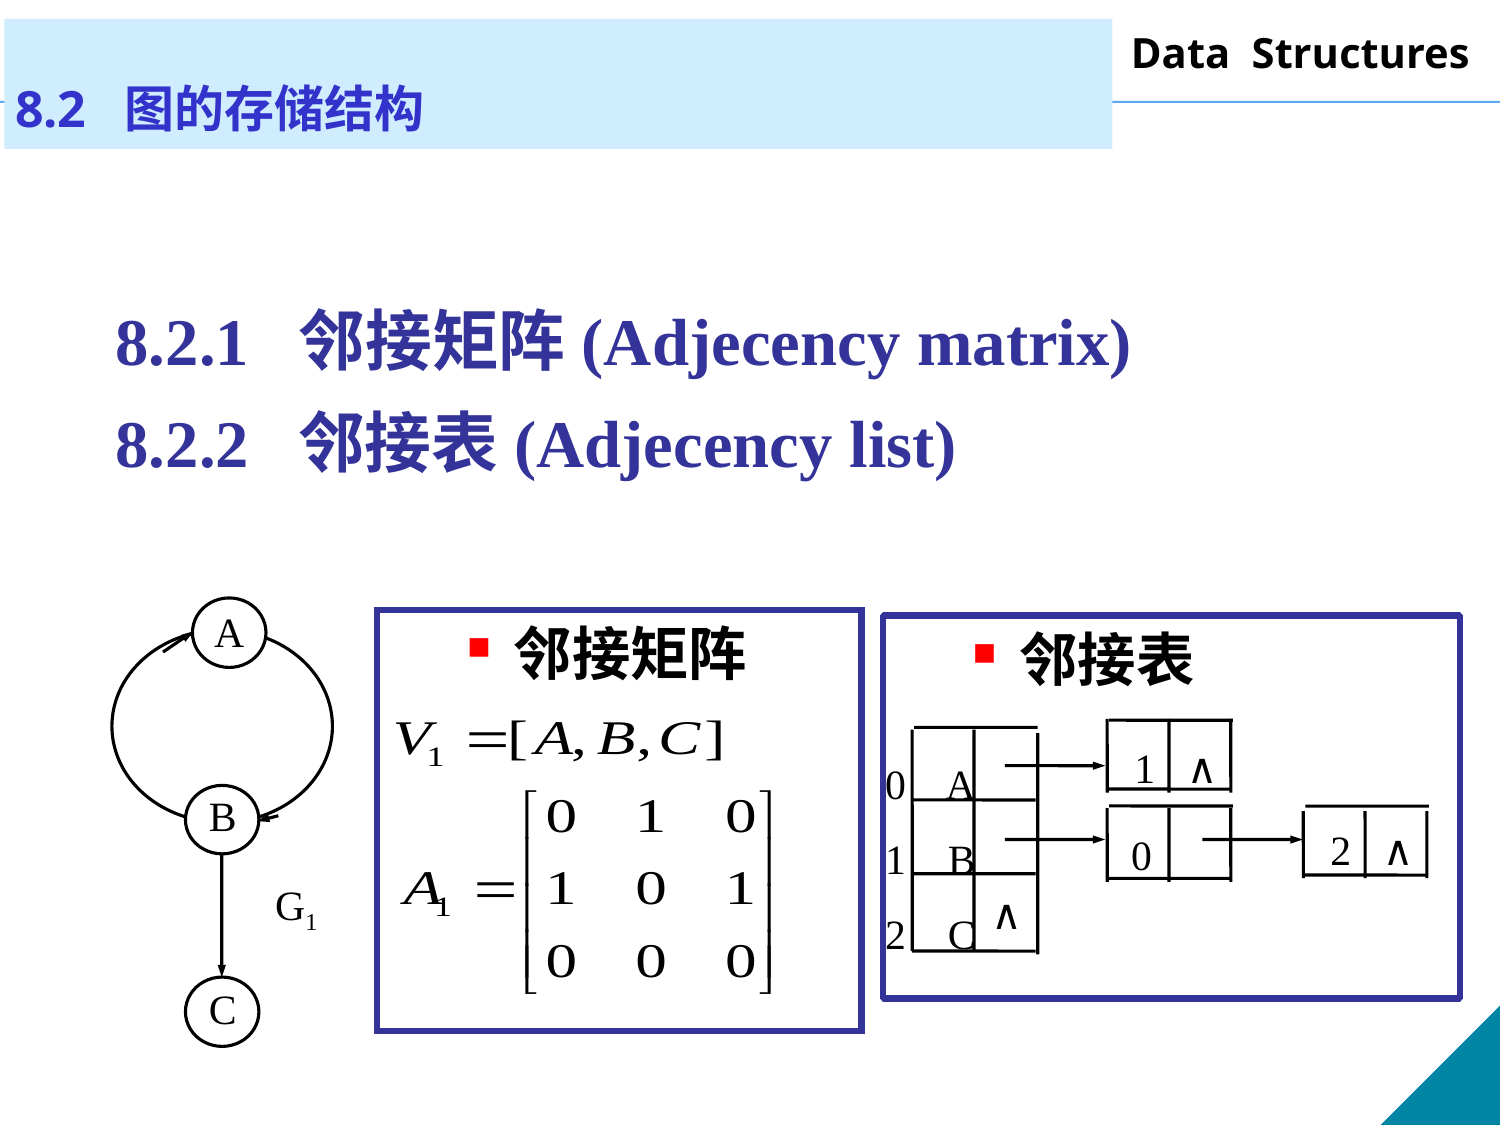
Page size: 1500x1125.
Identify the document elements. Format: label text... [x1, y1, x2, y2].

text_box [870, 615, 1461, 999]
title 8.2 图的存储结构 [0, 31, 988, 145]
list 8.2.1 邻接矩阵(Adjecency matrix) 8.2.2 邻接表(Adjecency list) [100, 290, 1488, 754]
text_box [111, 597, 408, 1047]
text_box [377, 609, 862, 1031]
